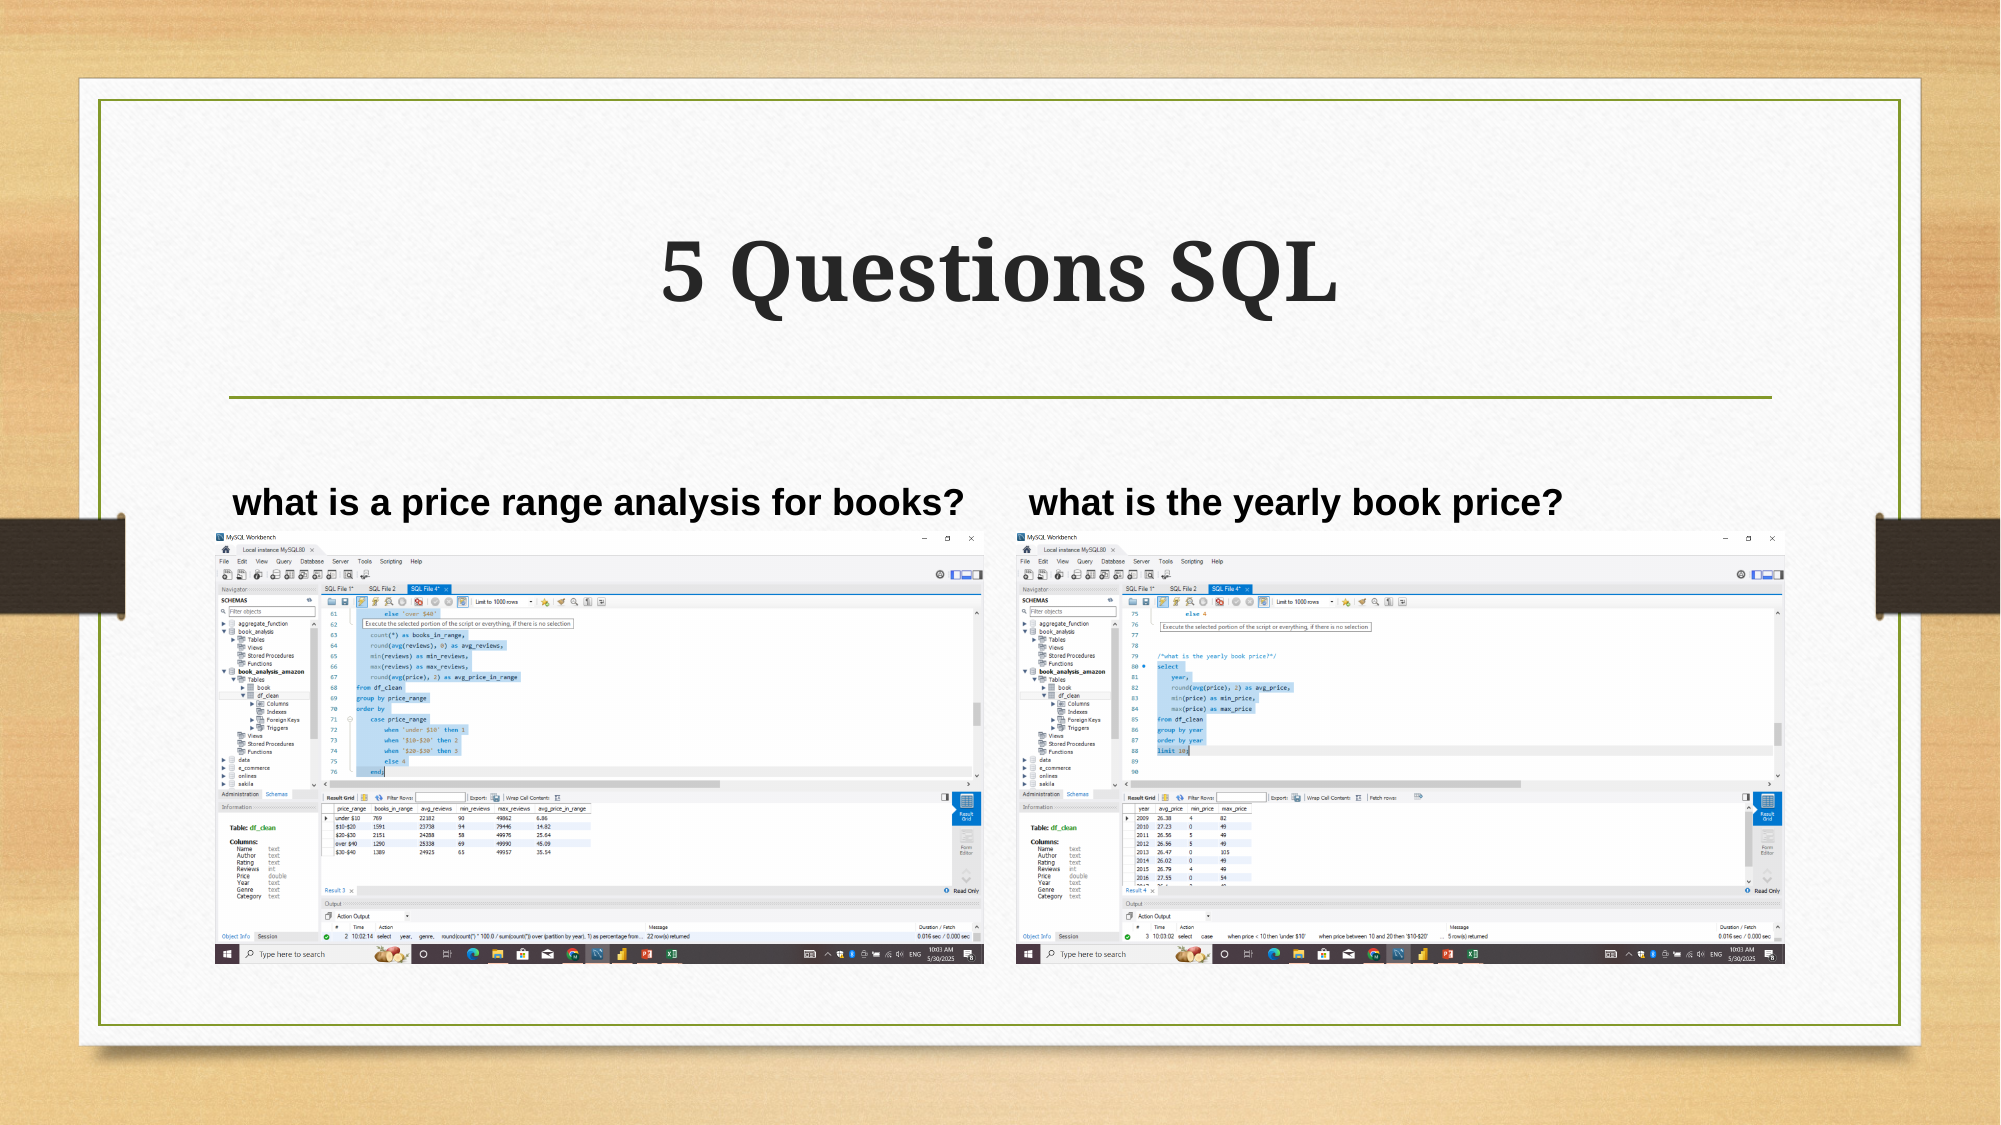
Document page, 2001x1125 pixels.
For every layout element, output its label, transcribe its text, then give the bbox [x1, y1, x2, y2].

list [215, 531, 984, 964]
title 5 Questions SQL [212, 161, 1788, 375]
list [1016, 531, 1785, 964]
picture [0, 0, 2001, 1125]
list what is a price range analysis for books? [212, 436, 987, 531]
list what is the yearly book price? [1013, 436, 1788, 531]
